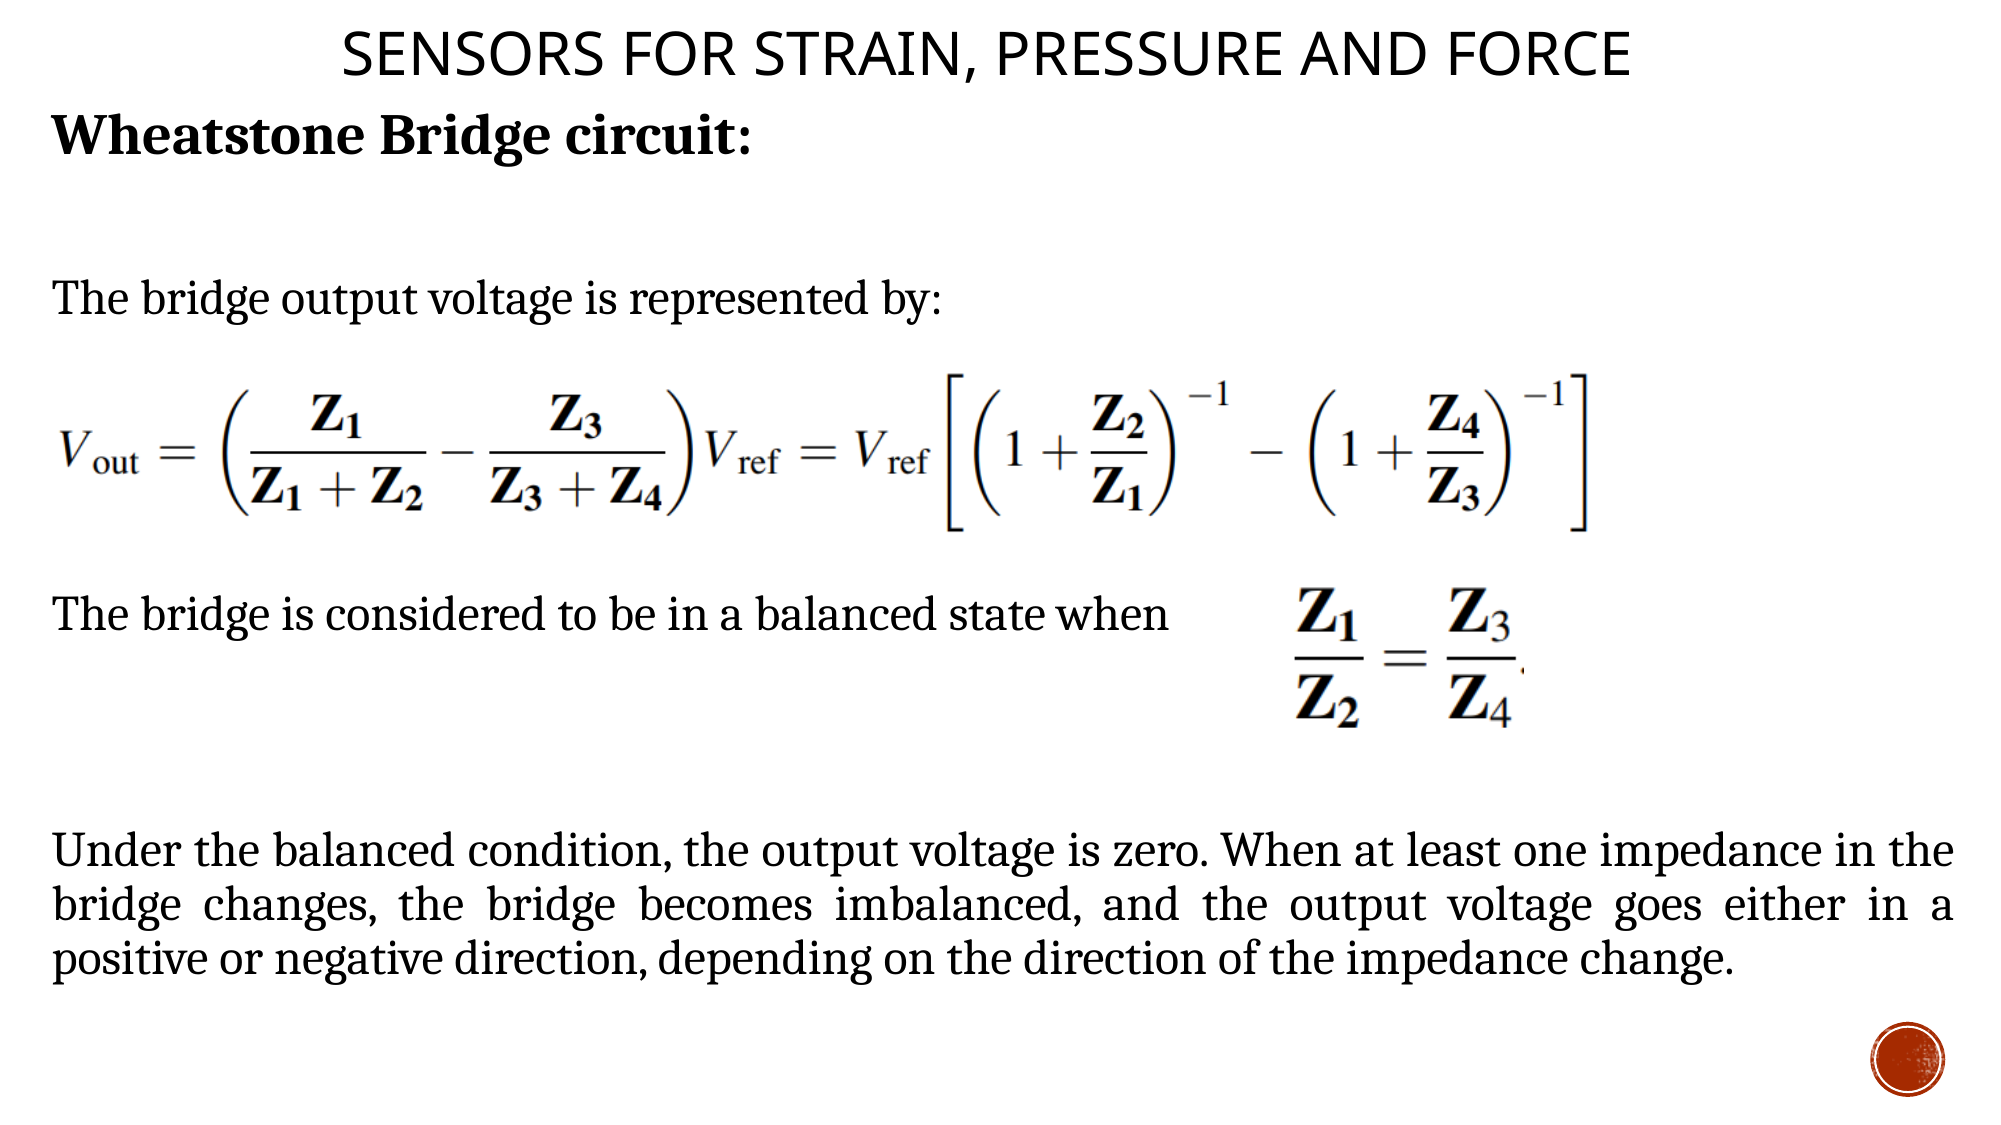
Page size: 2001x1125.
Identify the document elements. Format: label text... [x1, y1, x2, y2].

picture [1273, 561, 1524, 739]
list Wheatstone Bridge circuit: The bridge output voltage is represented by: The bridge is considered to be in a balanced state when Under the balanced condition, the output voltage is zero. When at least one impedance in the bridge changes, the bridge becomes imbalanced, and the output voltage goes either in a positive or negative direction, depending on the direction of the impedance change. [36, 96, 1970, 1099]
picture [39, 358, 1594, 554]
title Sensors for strain, pressure and force [163, 15, 1814, 96]
